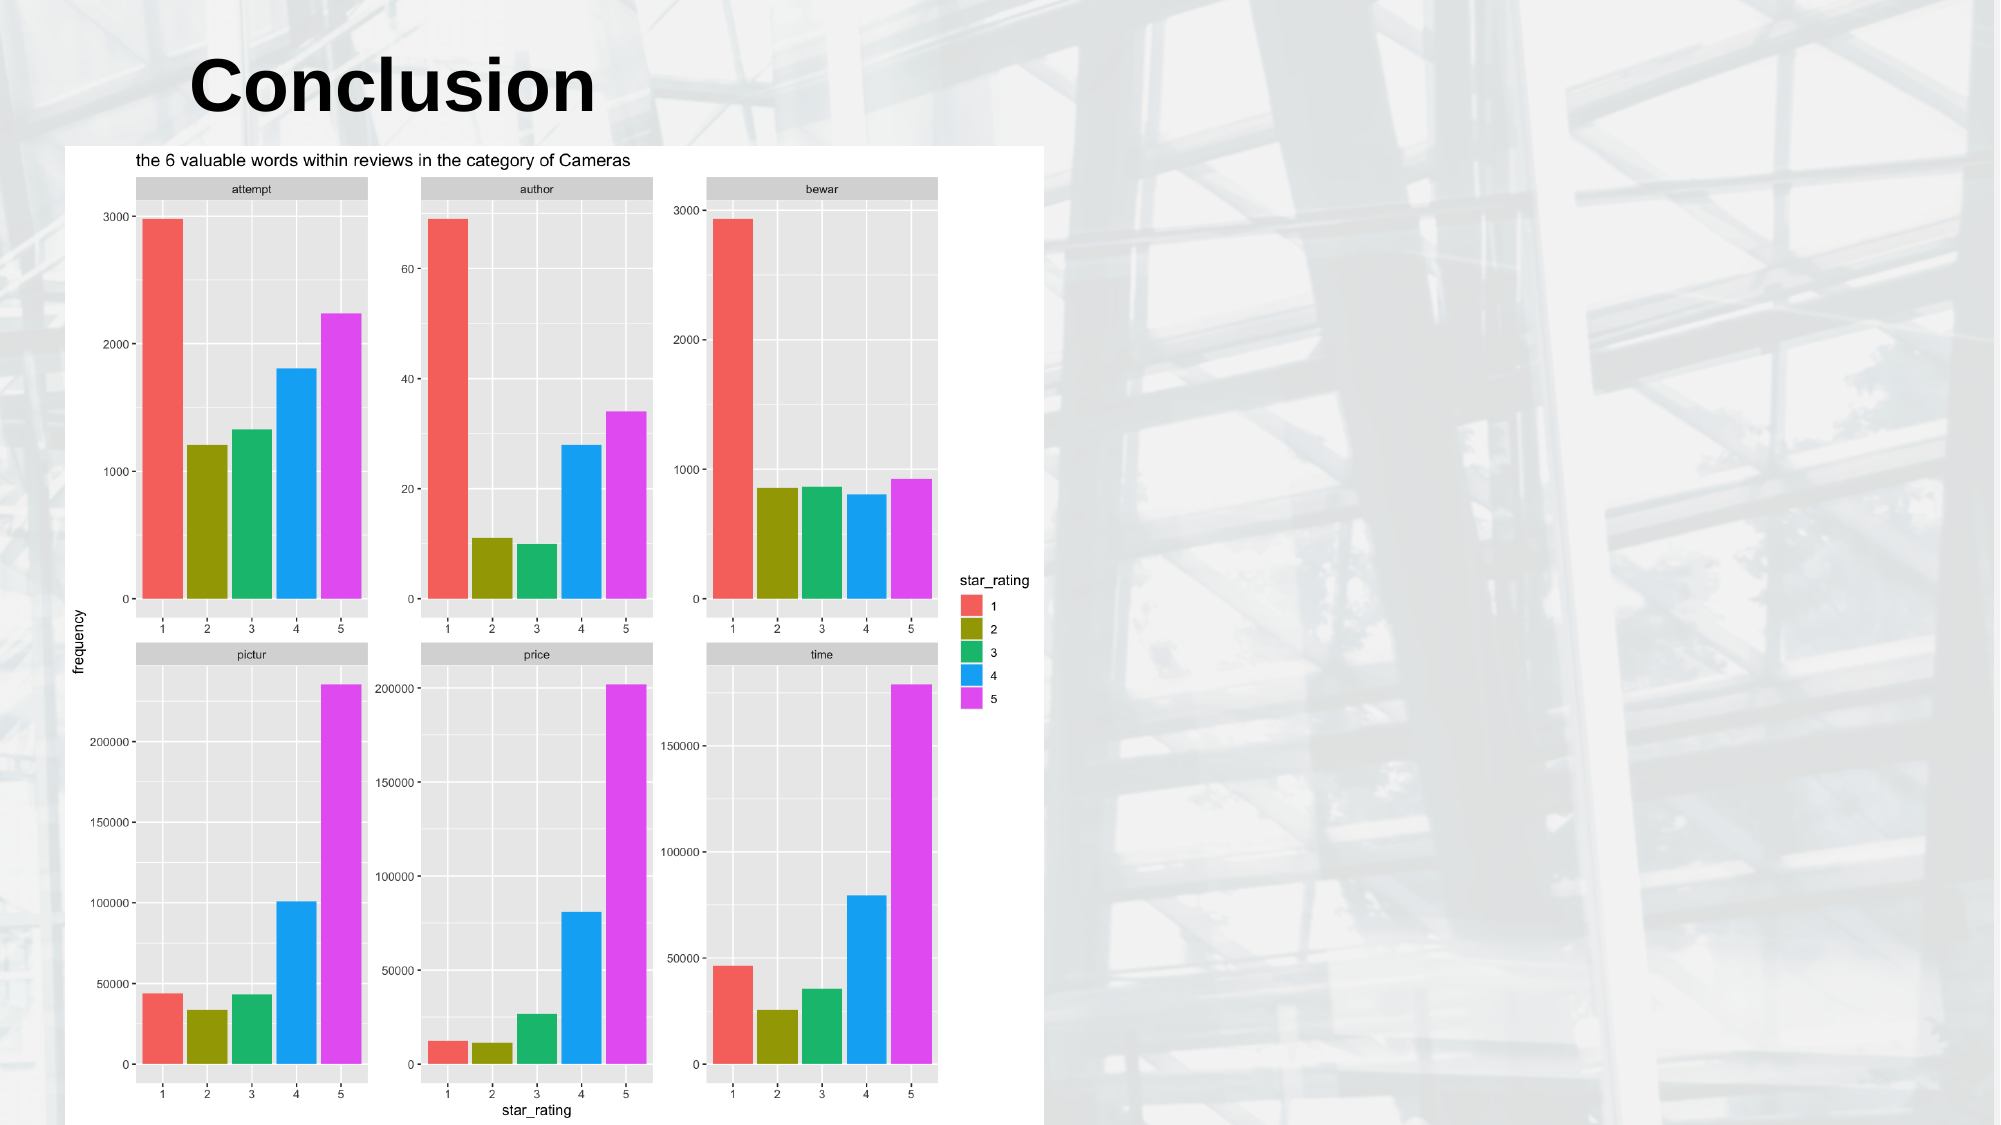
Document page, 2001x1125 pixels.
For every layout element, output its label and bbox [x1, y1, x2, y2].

picture [65, 146, 1044, 1125]
text_box [0, 0, 2000, 1125]
